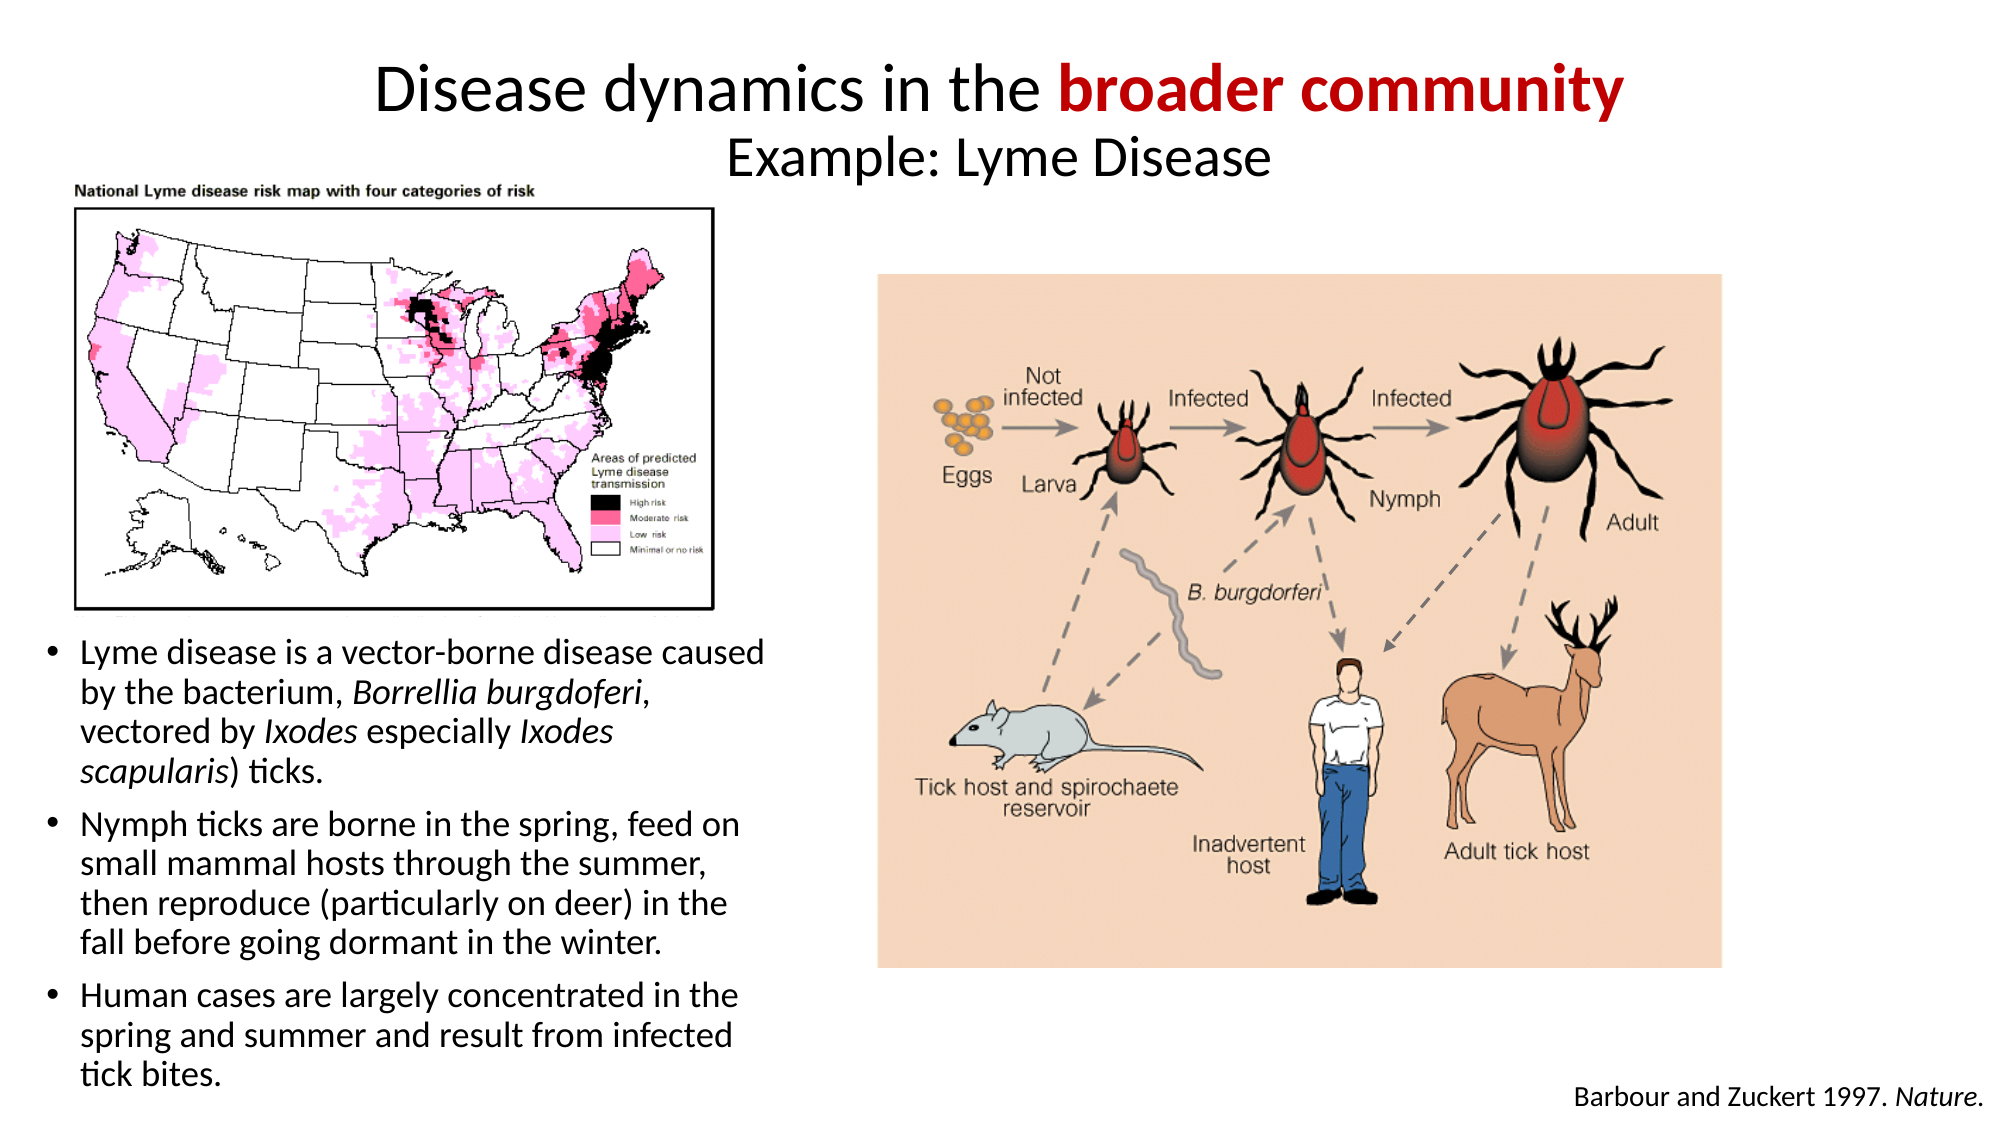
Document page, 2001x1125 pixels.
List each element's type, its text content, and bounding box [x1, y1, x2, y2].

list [66, 174, 729, 617]
picture [876, 274, 1724, 968]
text_box Disease dynamics in the broader community Example: Lyme Disease [352, 21, 1648, 219]
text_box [1383, 514, 1500, 653]
text_box Barbour and Zuckert 1997. Nature. [1146, 1069, 2000, 1120]
text_box Lyme disease is a vector-borne disease caused by the bacterium, Borrellia burgdoferi, vectored by Ixodes especially Ixodes scapularis) ticks. Nymph ticks are borne in the spring, feed on small mammal hosts through the summer, then reproduce (particularly on deer) in the fall before going dormant in the winter. Human cases are largely concentrated in the spring and summer and result from infected tick bites. [31, 625, 784, 1109]
